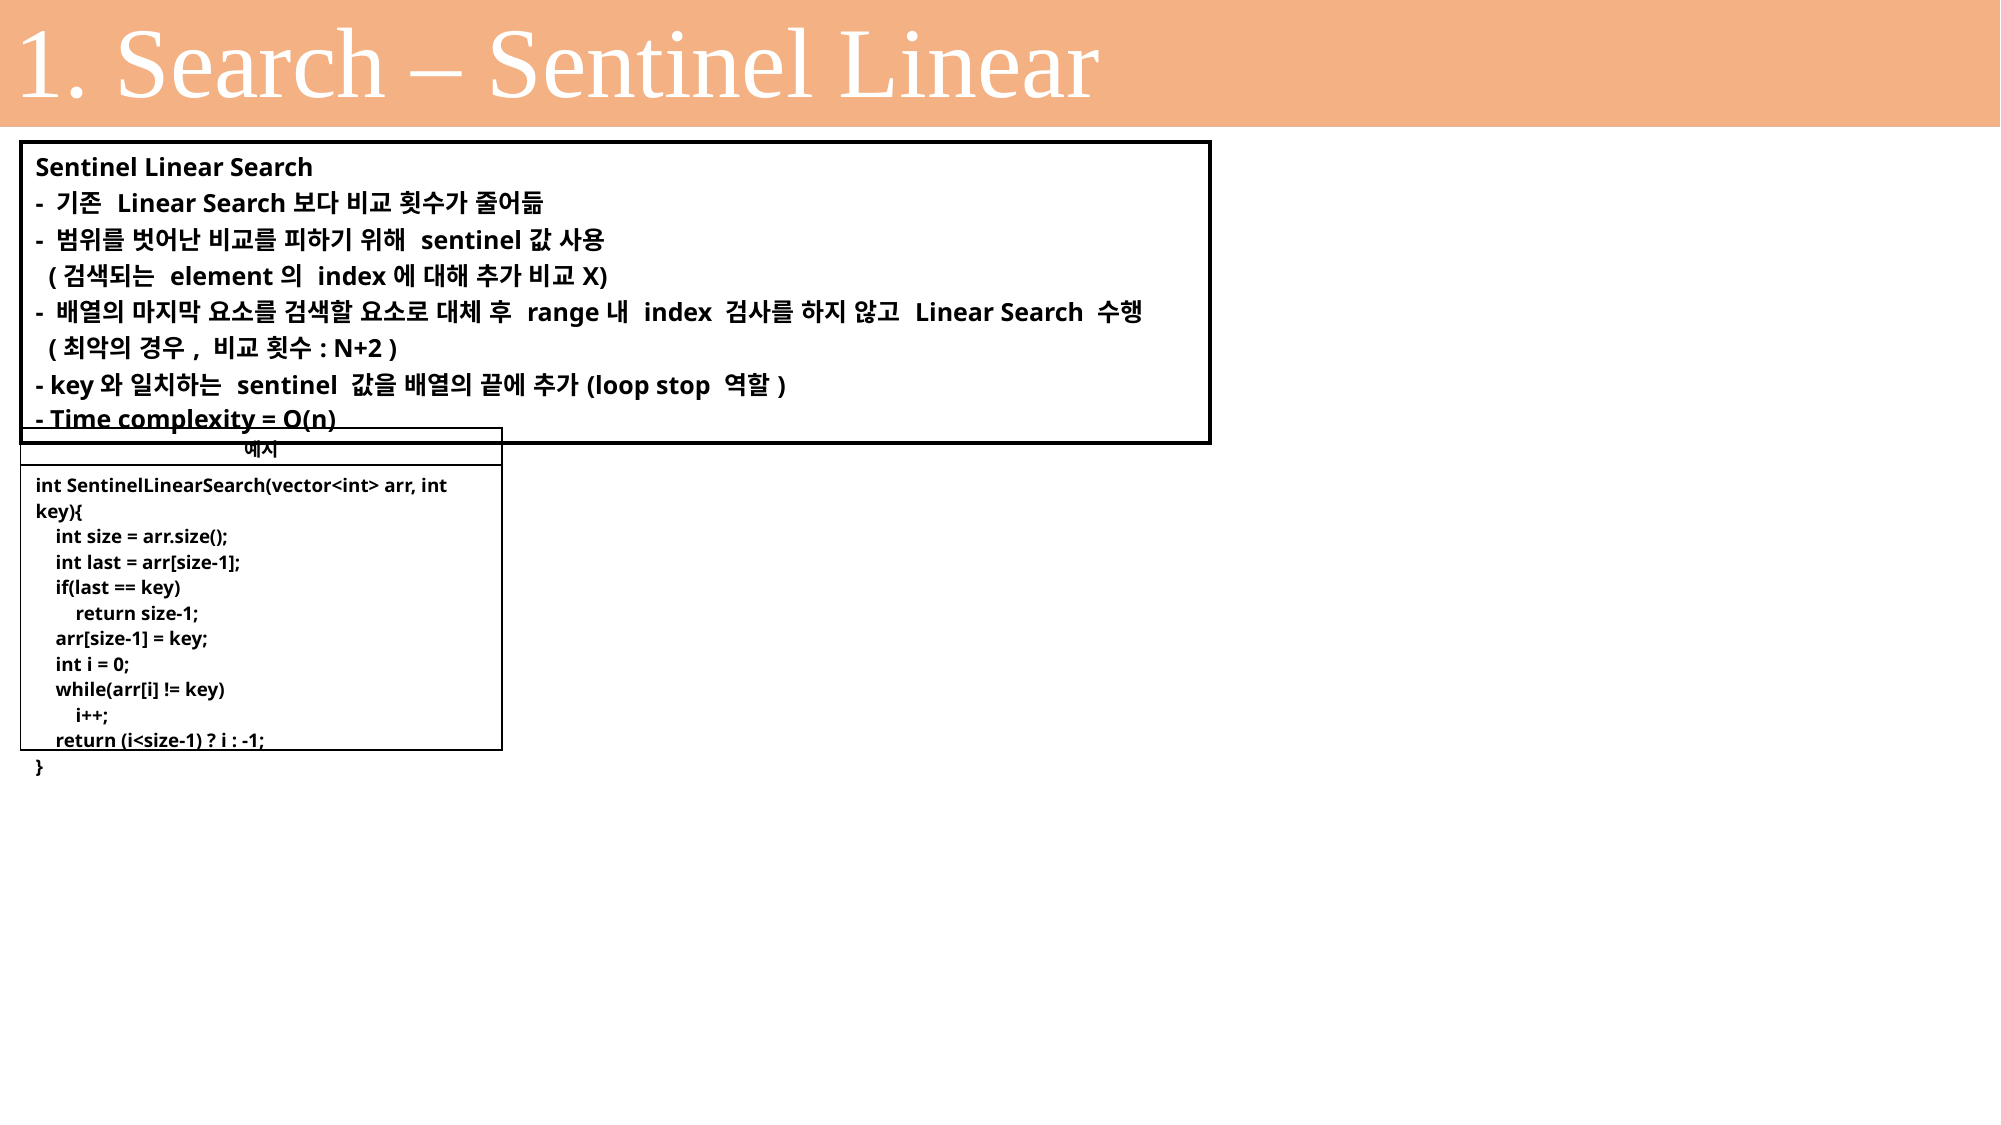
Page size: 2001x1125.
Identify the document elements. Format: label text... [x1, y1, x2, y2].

table_cell int SentinelLinearSearch(vector<int> arr, int key){ int size = arr.size(); int last = arr[size-1]; if(last == key) return size-1; arr[size-1] = key; int i = 0; while(arr[i] != key) i++; return (i<size-1) ? i : -1; } [21, 466, 501, 749]
text_box [0, 0, 2000, 128]
table_header 예시 [21, 429, 501, 464]
text_box 1. Search – Sentinel Linear [0, 0, 1867, 126]
table_header Sentinel Linear Search - 기존 Linear Search보다 비교 횟수가 줄어듦 - 범위를 벗어난 비교를 피하기 위해 sentinel값 사용 (검색되는 element의 index에 대해 추가 비교X) - 배열의 마지막 요소를 검색할 요소로 대체 후 range내 index 검사를 하지 않고 Linear Search 수행 (최악의 경우, 비교 횟수: N+2 ) - key와 일치하는 sentinel 값을 배열의 끝에 추가(loop stop 역할) - Time complexity = O(n) [23, 144, 1208, 441]
